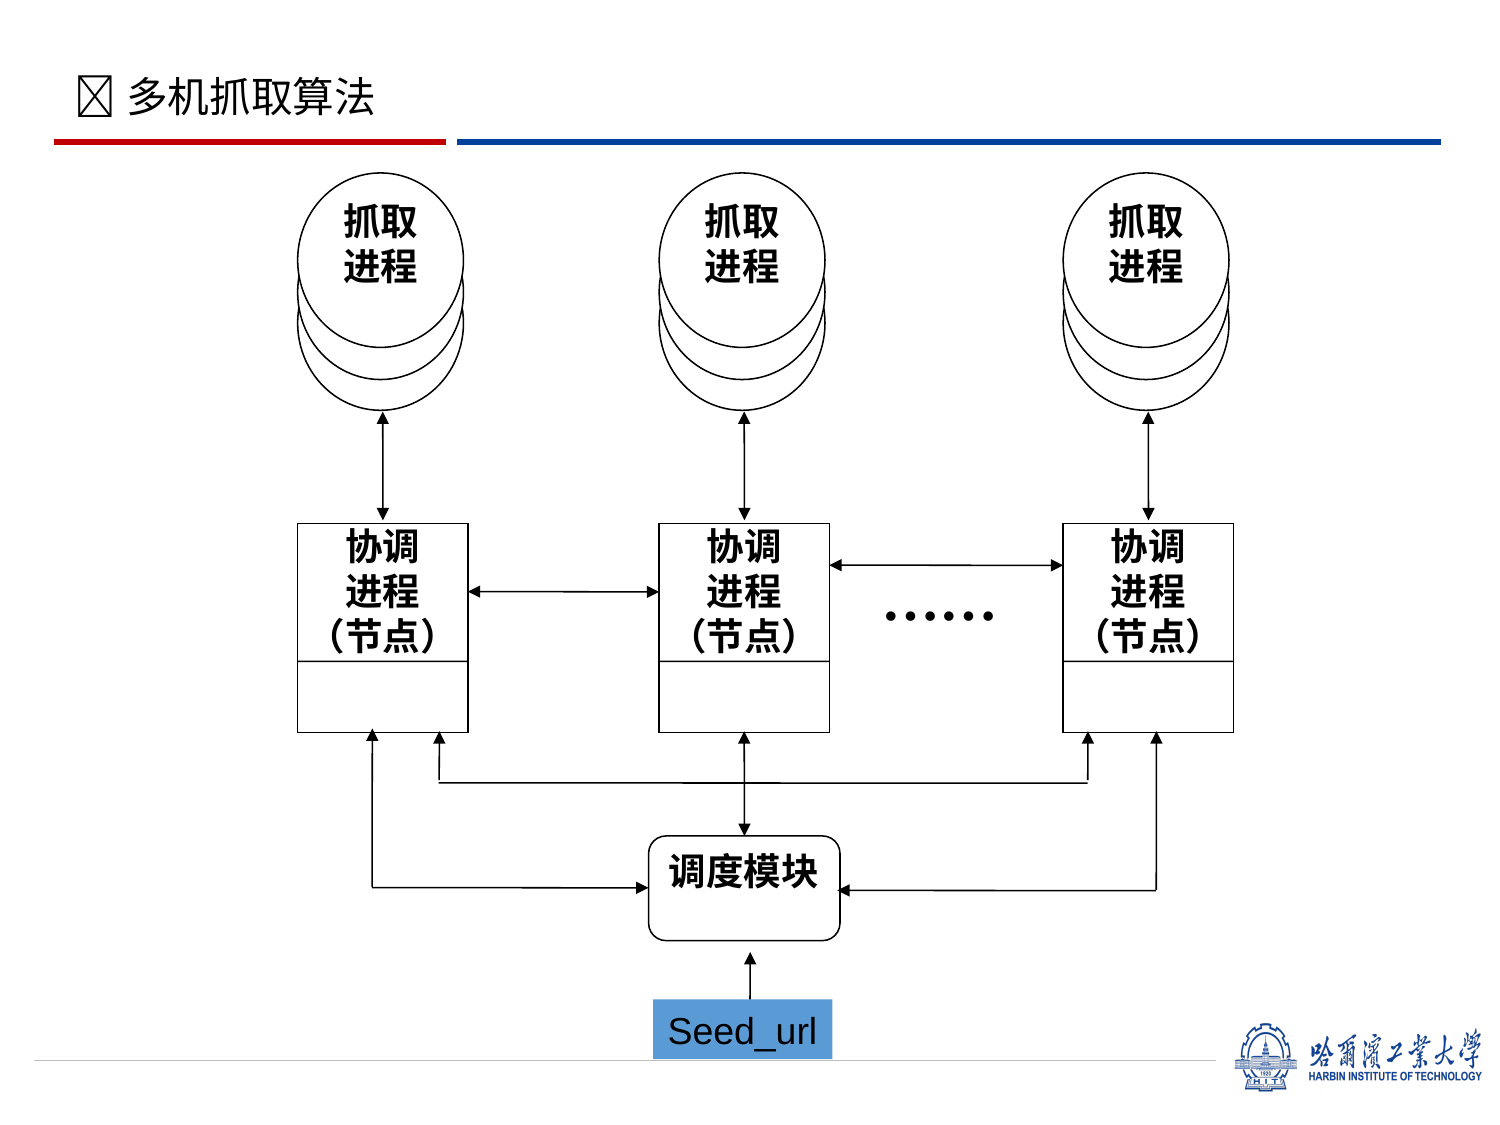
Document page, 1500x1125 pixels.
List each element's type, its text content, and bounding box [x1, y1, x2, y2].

text_box Seed_url [653, 999, 833, 1060]
text_box 多机抓取算法 [59, 63, 392, 129]
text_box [0, 172, 1489, 941]
picture [1204, 1023, 1482, 1094]
text_box [743, 952, 757, 1000]
